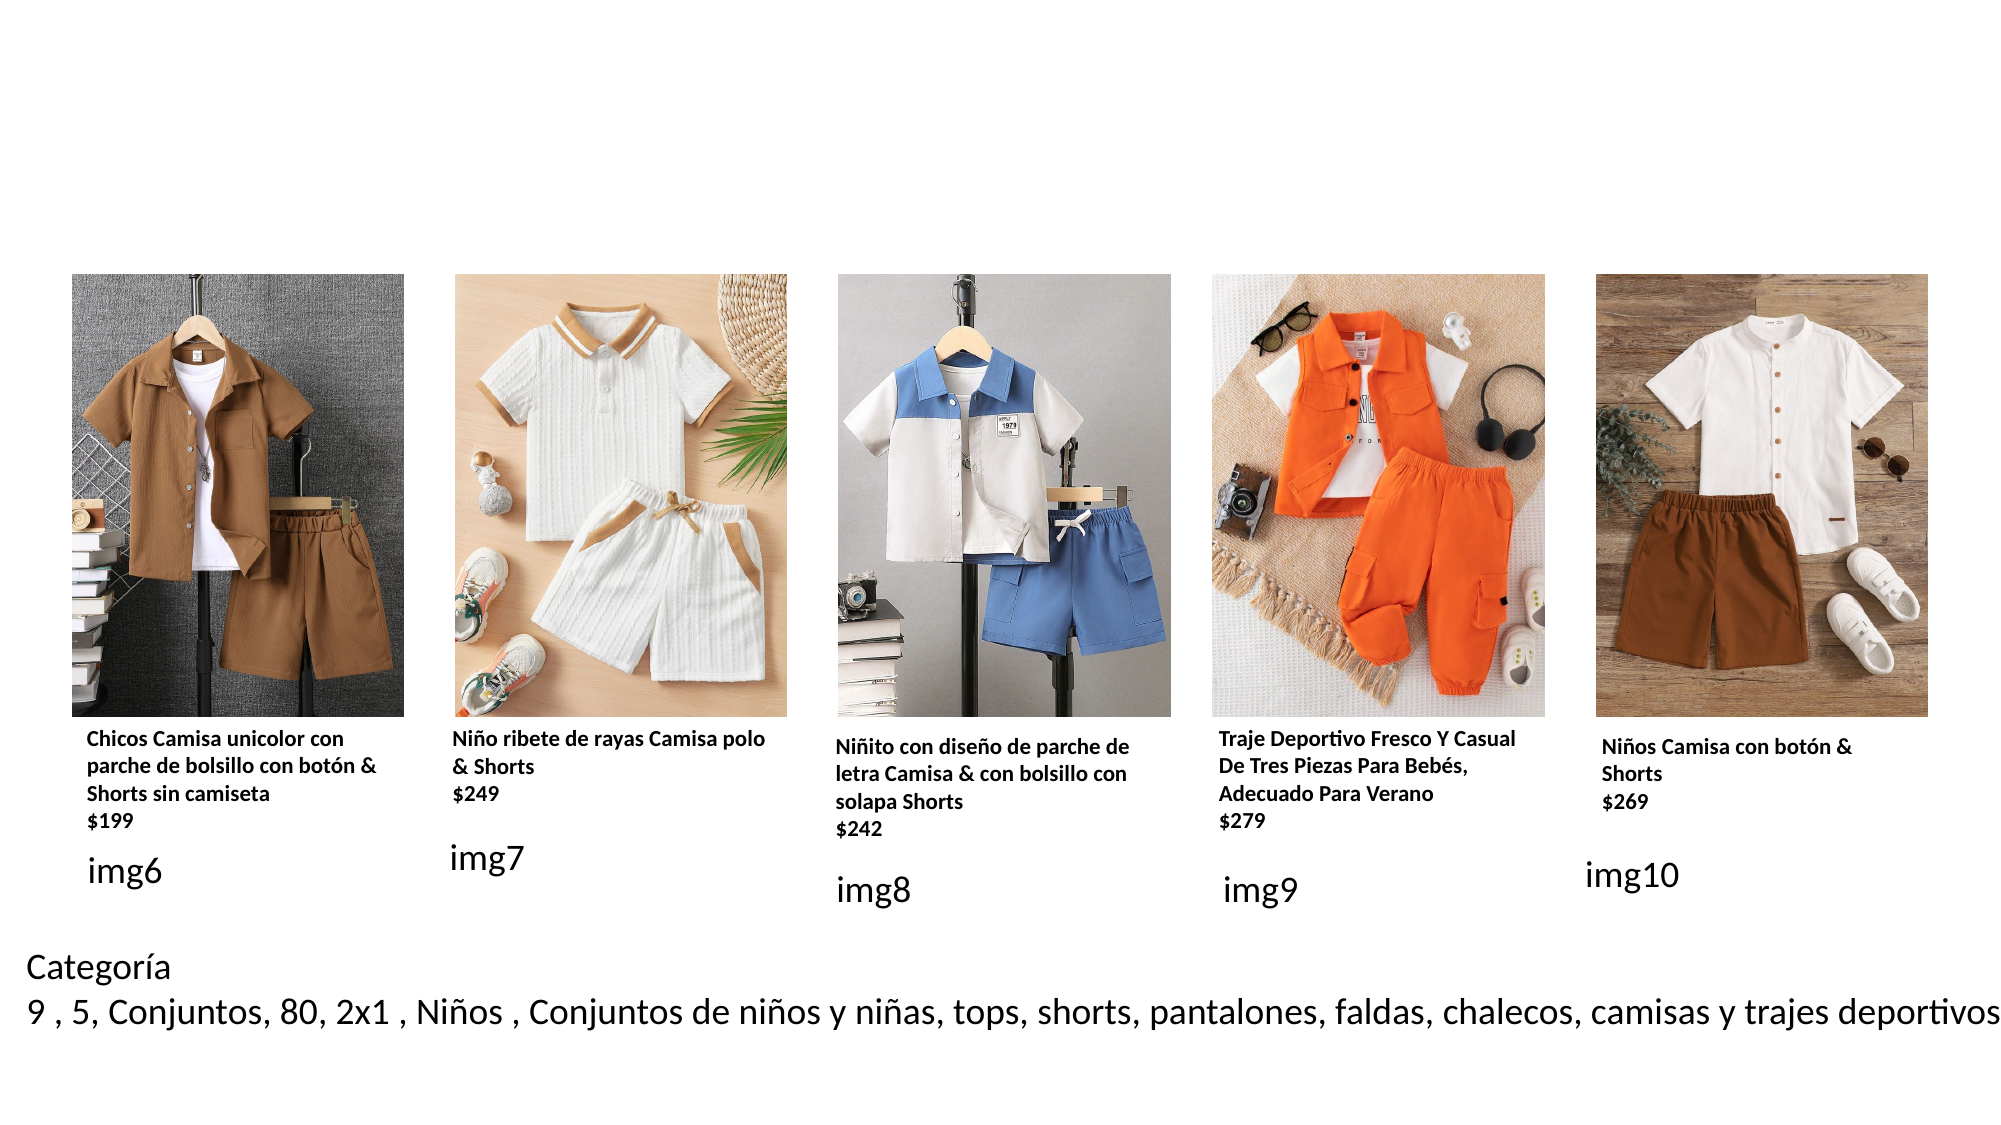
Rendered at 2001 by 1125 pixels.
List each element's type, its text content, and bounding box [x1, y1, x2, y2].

text_box Niñito con diseño de parche de letra Camisa & con bolsillo con solapa Shorts $242 [820, 724, 1171, 849]
text_box Niños Camisa con botón & Shorts $269 [1587, 724, 1928, 822]
text_box Niño ribete de rayas Camisa polo & Shorts $249 [437, 716, 787, 814]
text_box img7 [434, 825, 540, 886]
text_box img9 [1208, 858, 1314, 918]
text_box Traje Deportivo Fresco Y Casual De Tres Piezas Para Bebés, Adecuado Para Verano $279 [1204, 716, 1545, 841]
text_box img6 [72, 839, 178, 899]
picture [455, 274, 787, 717]
text_box img10 [1570, 842, 1695, 903]
picture [838, 274, 1171, 717]
text_box Chicos Camisa unicolor con parche de bolsillo con botón & Shorts sin camiseta $199 [72, 717, 404, 841]
picture [1595, 274, 1928, 717]
picture [1212, 274, 1545, 717]
text_box img8 [821, 858, 927, 918]
picture [72, 274, 404, 717]
text_box Categoría 9 , 5, Conjuntos, 80, 2x1 , Niños , Conjuntos de niños y niñas, tops, shorts, pantalones, faldas, chalecos, camisas y trajes deportivos [11, 934, 2000, 1040]
